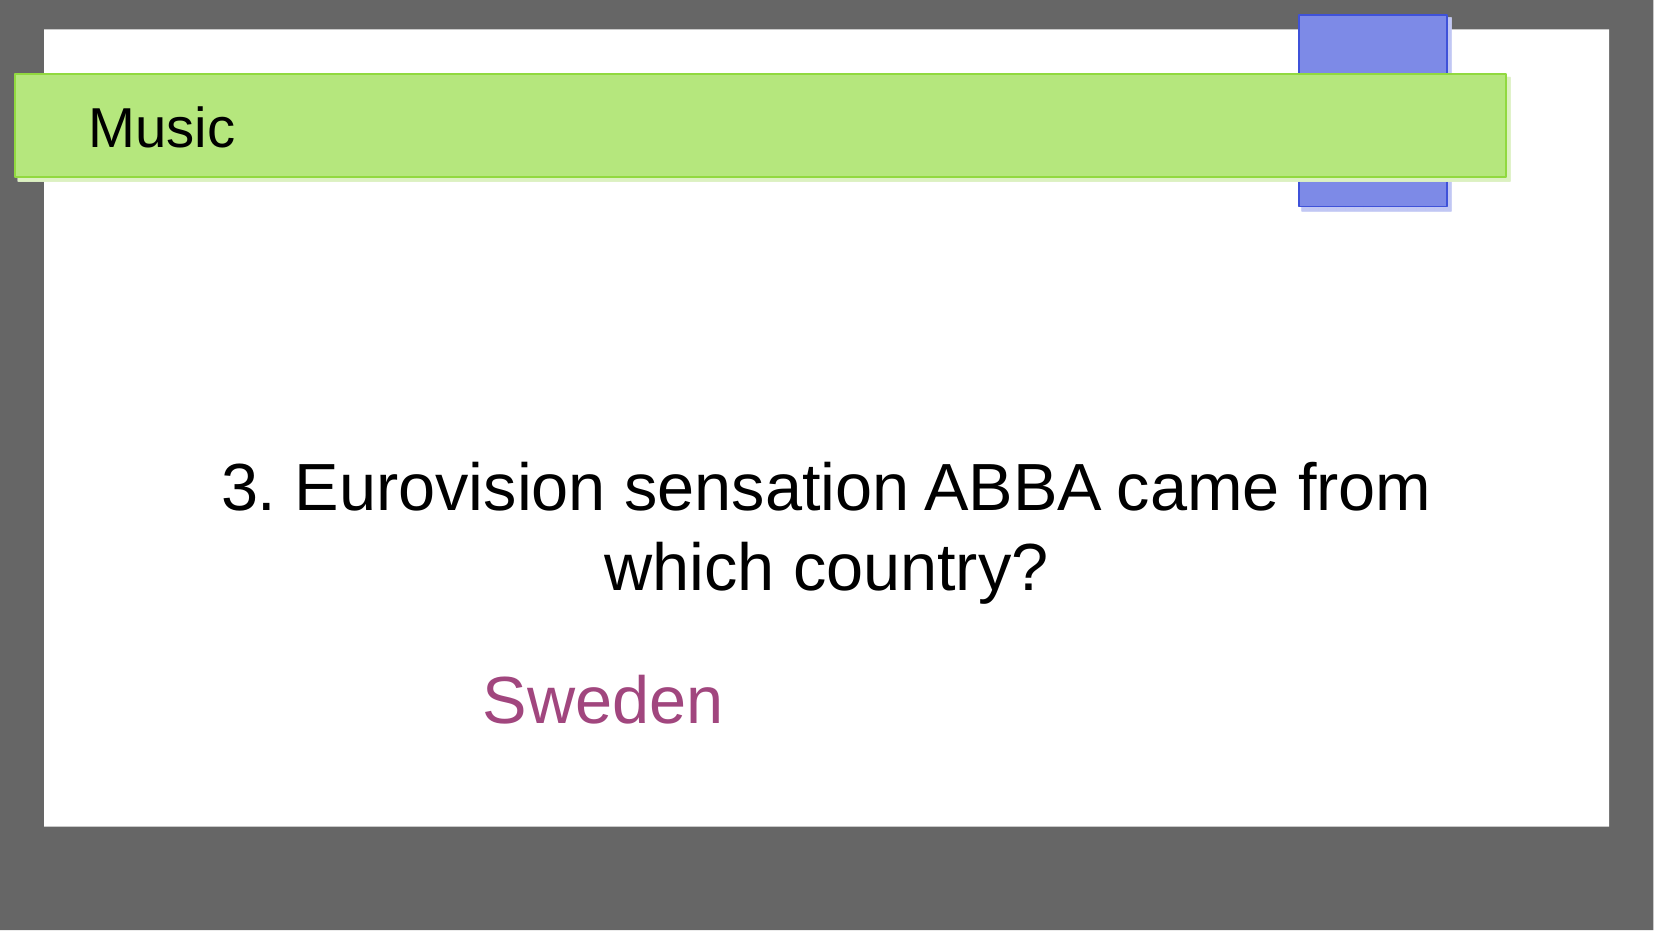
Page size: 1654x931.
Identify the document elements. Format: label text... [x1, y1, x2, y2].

text_box Sweden [467, 649, 739, 740]
text_box Music [88, 73, 1506, 178]
text_box 3. Eurovision sensation ABBA came from which country? [88, 236, 1565, 812]
